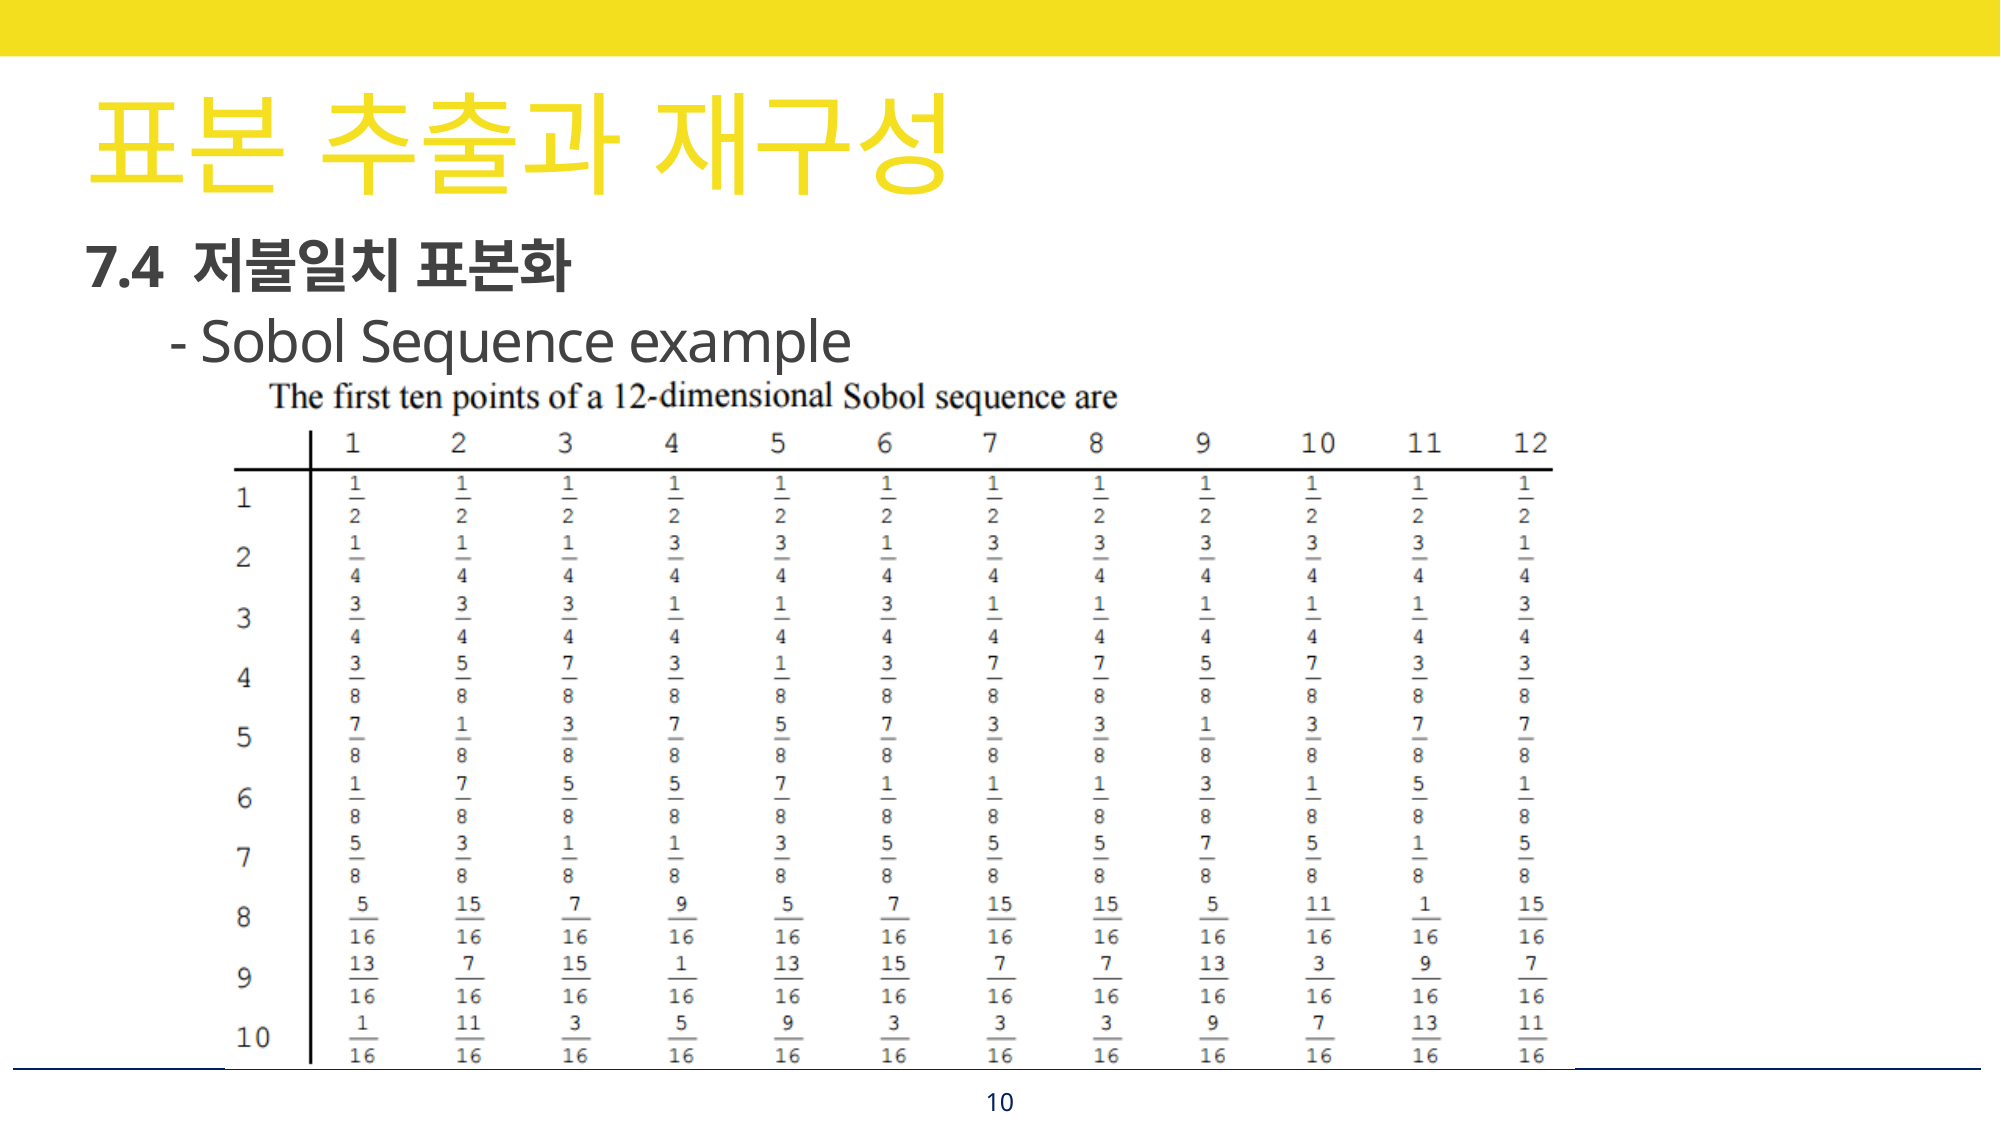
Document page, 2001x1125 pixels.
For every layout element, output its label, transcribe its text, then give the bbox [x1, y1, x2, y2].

title 표본 추출과 재구성 [85, 89, 1915, 212]
picture [262, 374, 1126, 421]
picture [224, 422, 1576, 1069]
list 7.4 저불일치 표본화 - Sobol Sequence example [85, 237, 1902, 1049]
slide_number 10 [916, 1078, 1084, 1125]
